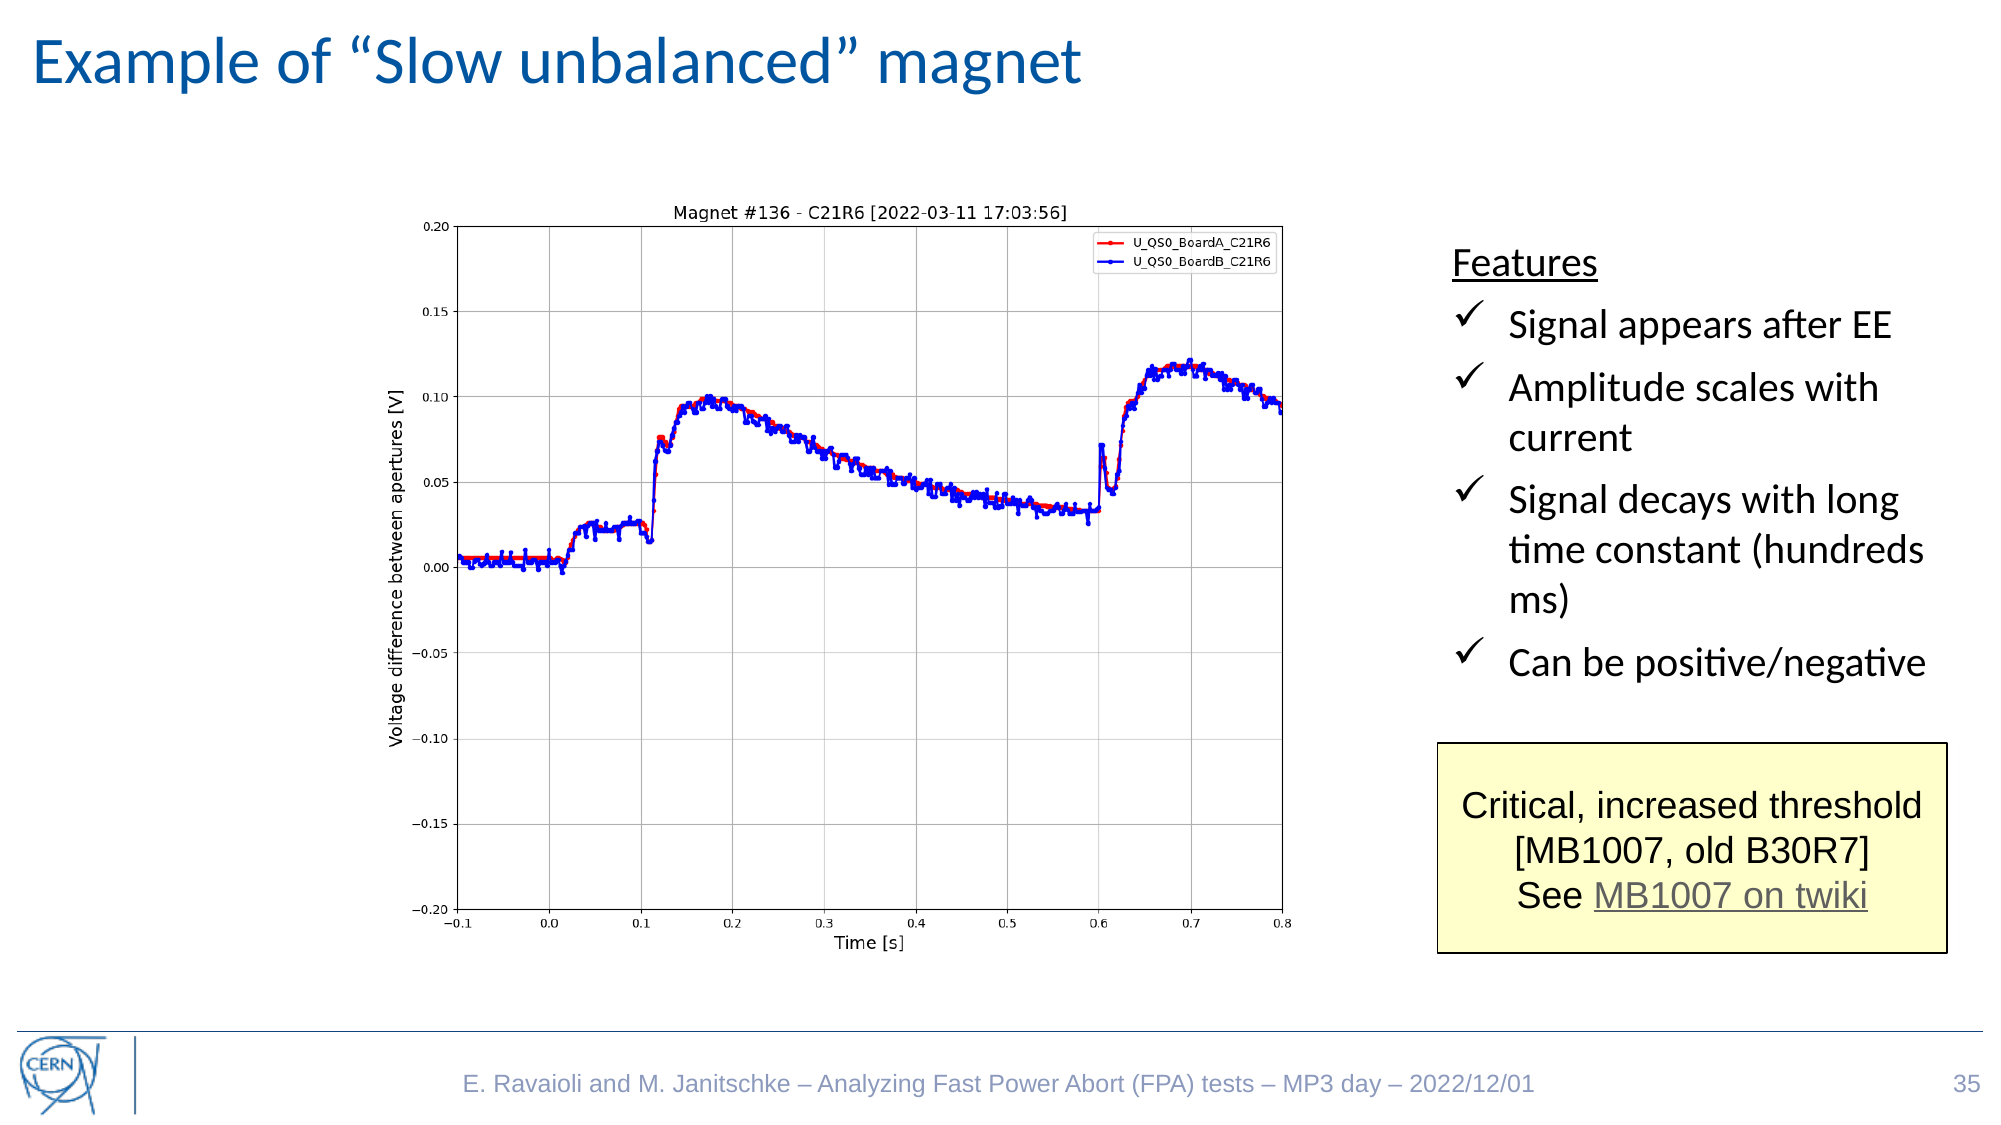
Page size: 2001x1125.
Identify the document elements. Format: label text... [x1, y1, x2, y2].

text_box Features Signal appears after EE Amplitude scales with current Signal decays with long time constant (hundreds ms) Can be positive/negative [1436, 226, 2000, 690]
text_box Critical, increased threshold [MB1007, old B30R7] See MB1007 on twiki [1437, 742, 1948, 954]
title Example of “Slow unbalanced” magnet [24, 13, 1976, 101]
picture [324, 119, 1389, 1006]
